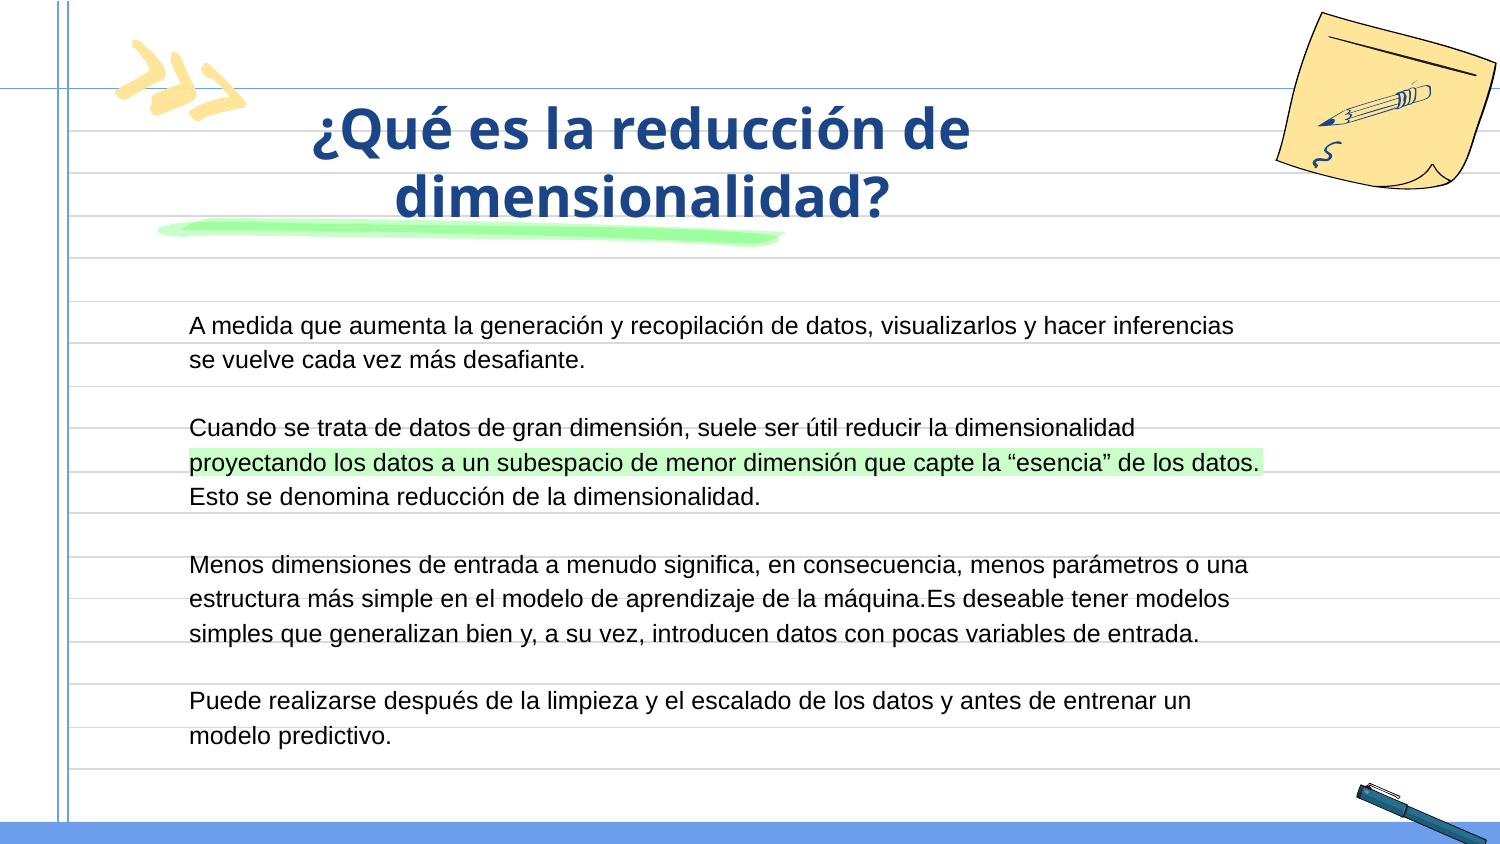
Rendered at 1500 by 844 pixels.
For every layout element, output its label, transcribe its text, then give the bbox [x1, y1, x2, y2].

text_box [1353, 793, 1491, 840]
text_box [1289, 29, 1485, 189]
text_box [155, 217, 795, 248]
list A medida que aumenta la generación y recopilación de datos, visualizarlos y hacer inferencias se vuelve cada vez más desafiante. Cuando se trata de datos de gran dimensión, suele ser útil reducir la dimensionalidad proyectando los datos a un subespacio de menor dimensión que capte la “esencia” de los datos. Esto se denomina reducción de la dimensionalidad. Menos dimensiones de entrada a menudo significa, en consecuencia, menos parámetros o una estructura más simple en el modelo de aprendizaje de la máquina.Es deseable tener modelos simples que generalizan bien y, a su vez, introducen datos con pocas variables de entrada. Puede realizarse después de la limpieza y el escalado de los datos y antes de entrenar un modelo predictivo. [174, 290, 1283, 800]
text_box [116, 55, 250, 126]
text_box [1343, 42, 1394, 193]
title ¿Qué es la reducción de dimensionalidad? [108, 98, 1176, 223]
